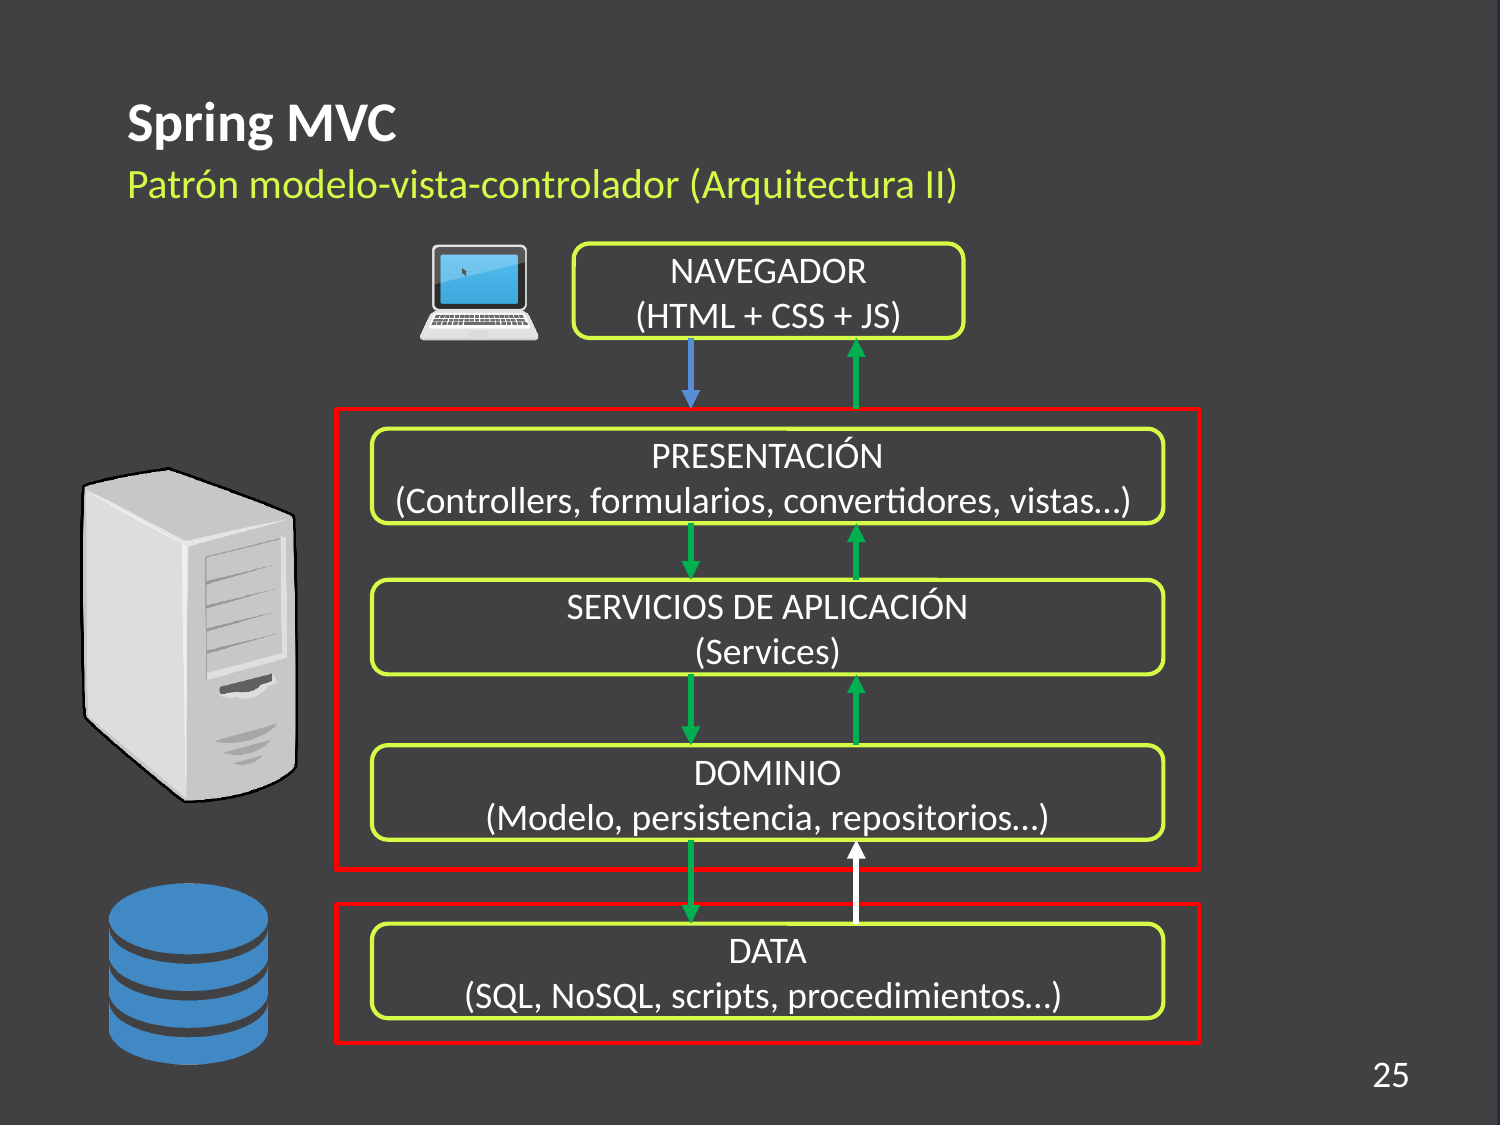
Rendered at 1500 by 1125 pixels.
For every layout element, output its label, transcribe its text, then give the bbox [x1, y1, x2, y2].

text_box NAVEGADOR (HTML + CSS + JS) [571, 241, 966, 341]
picture [80, 467, 298, 803]
picture [418, 231, 539, 352]
picture [93, 882, 284, 1073]
text_box Patrón modelo-vista-controlador (Arquitectura II) [112, 148, 1425, 220]
text_box [334, 407, 1201, 872]
list Spring MVC [112, 78, 1069, 148]
text_box [334, 902, 1201, 1045]
text_box SERVICIOS DE APLICACIÓN (Services) [369, 577, 1166, 677]
text_box 25 [1281, 1042, 1425, 1103]
text_box DOMINIO (Modelo, persistencia, repositorios…) [369, 743, 1166, 842]
